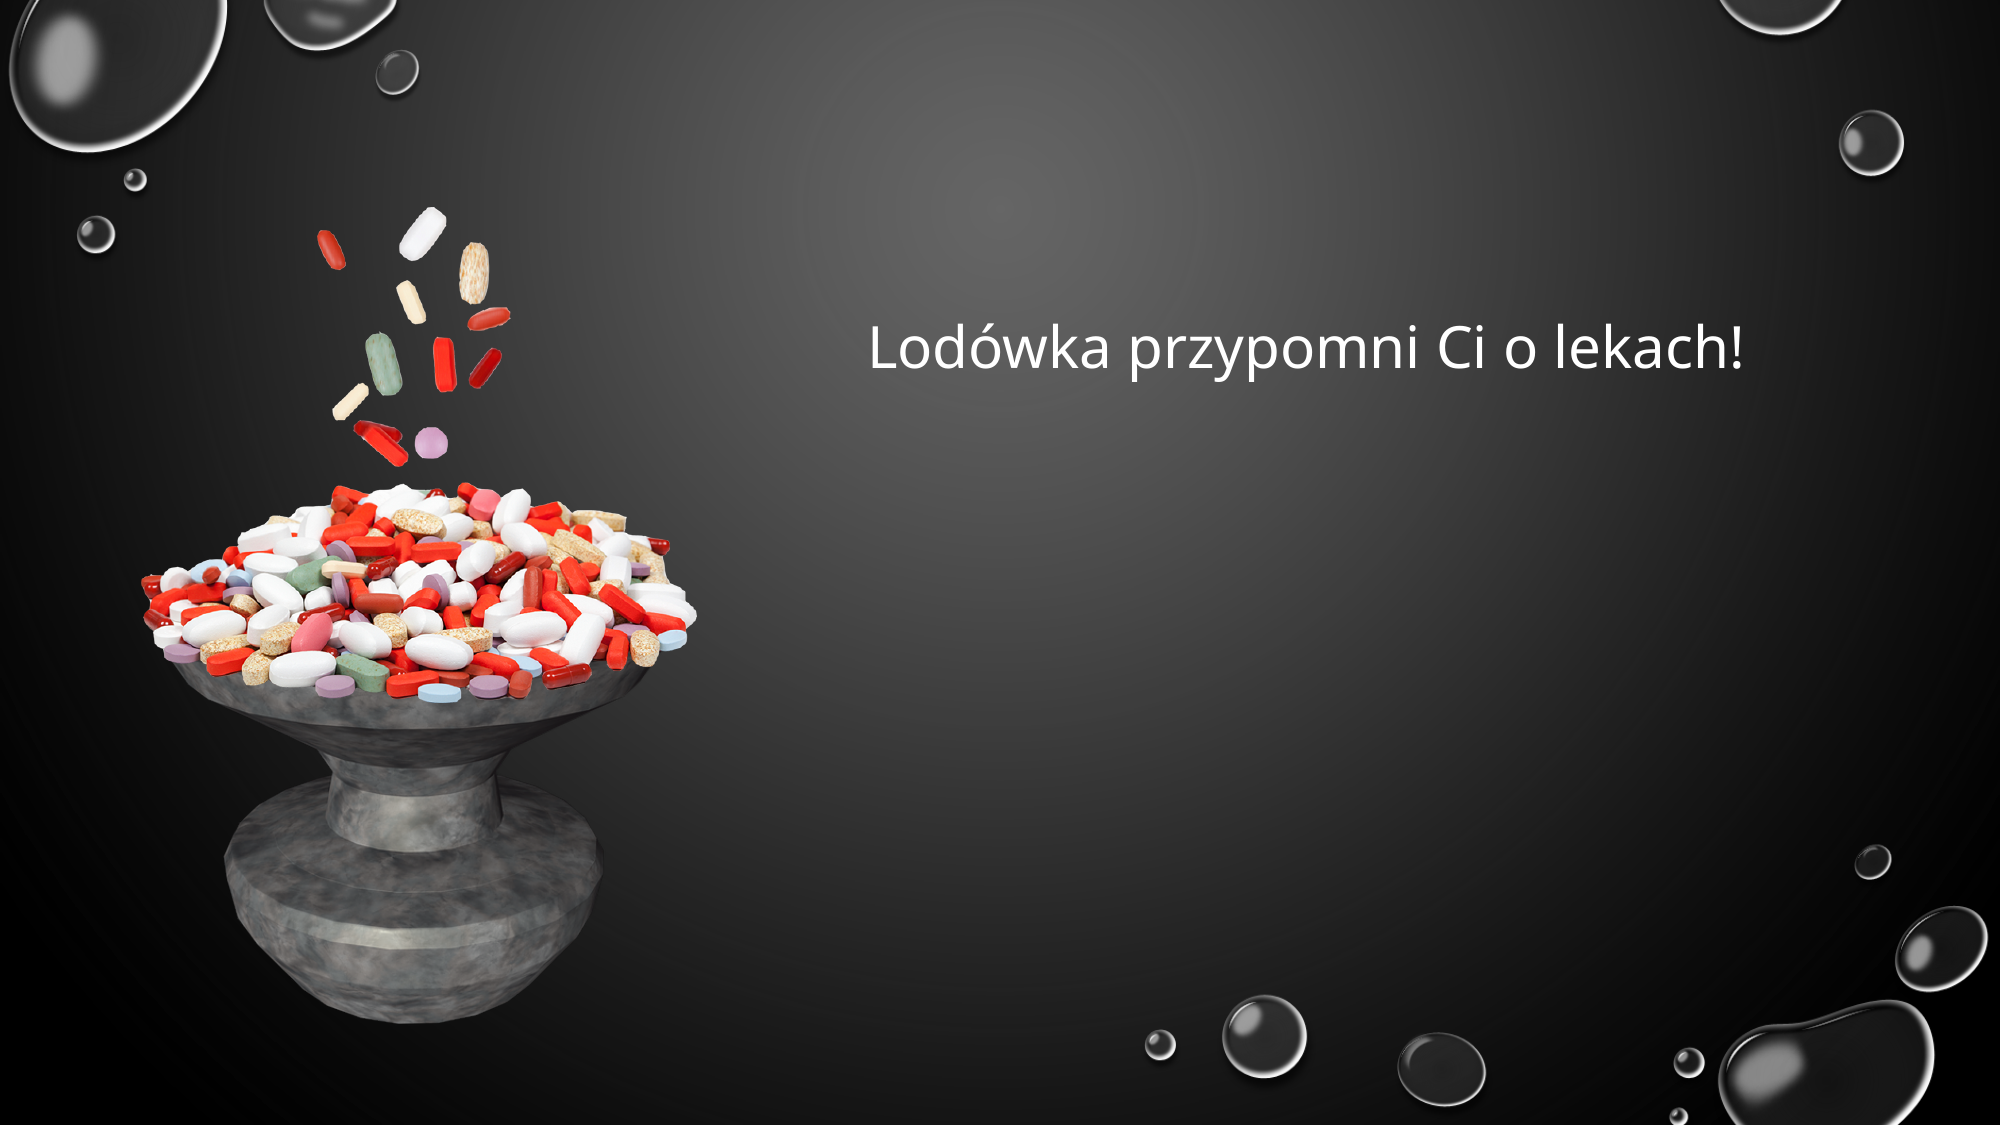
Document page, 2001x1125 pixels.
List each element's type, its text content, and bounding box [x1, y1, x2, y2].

text_box Lodówka przypomni Ci o lekach! [781, 303, 1831, 388]
picture [0, 0, 2000, 1125]
